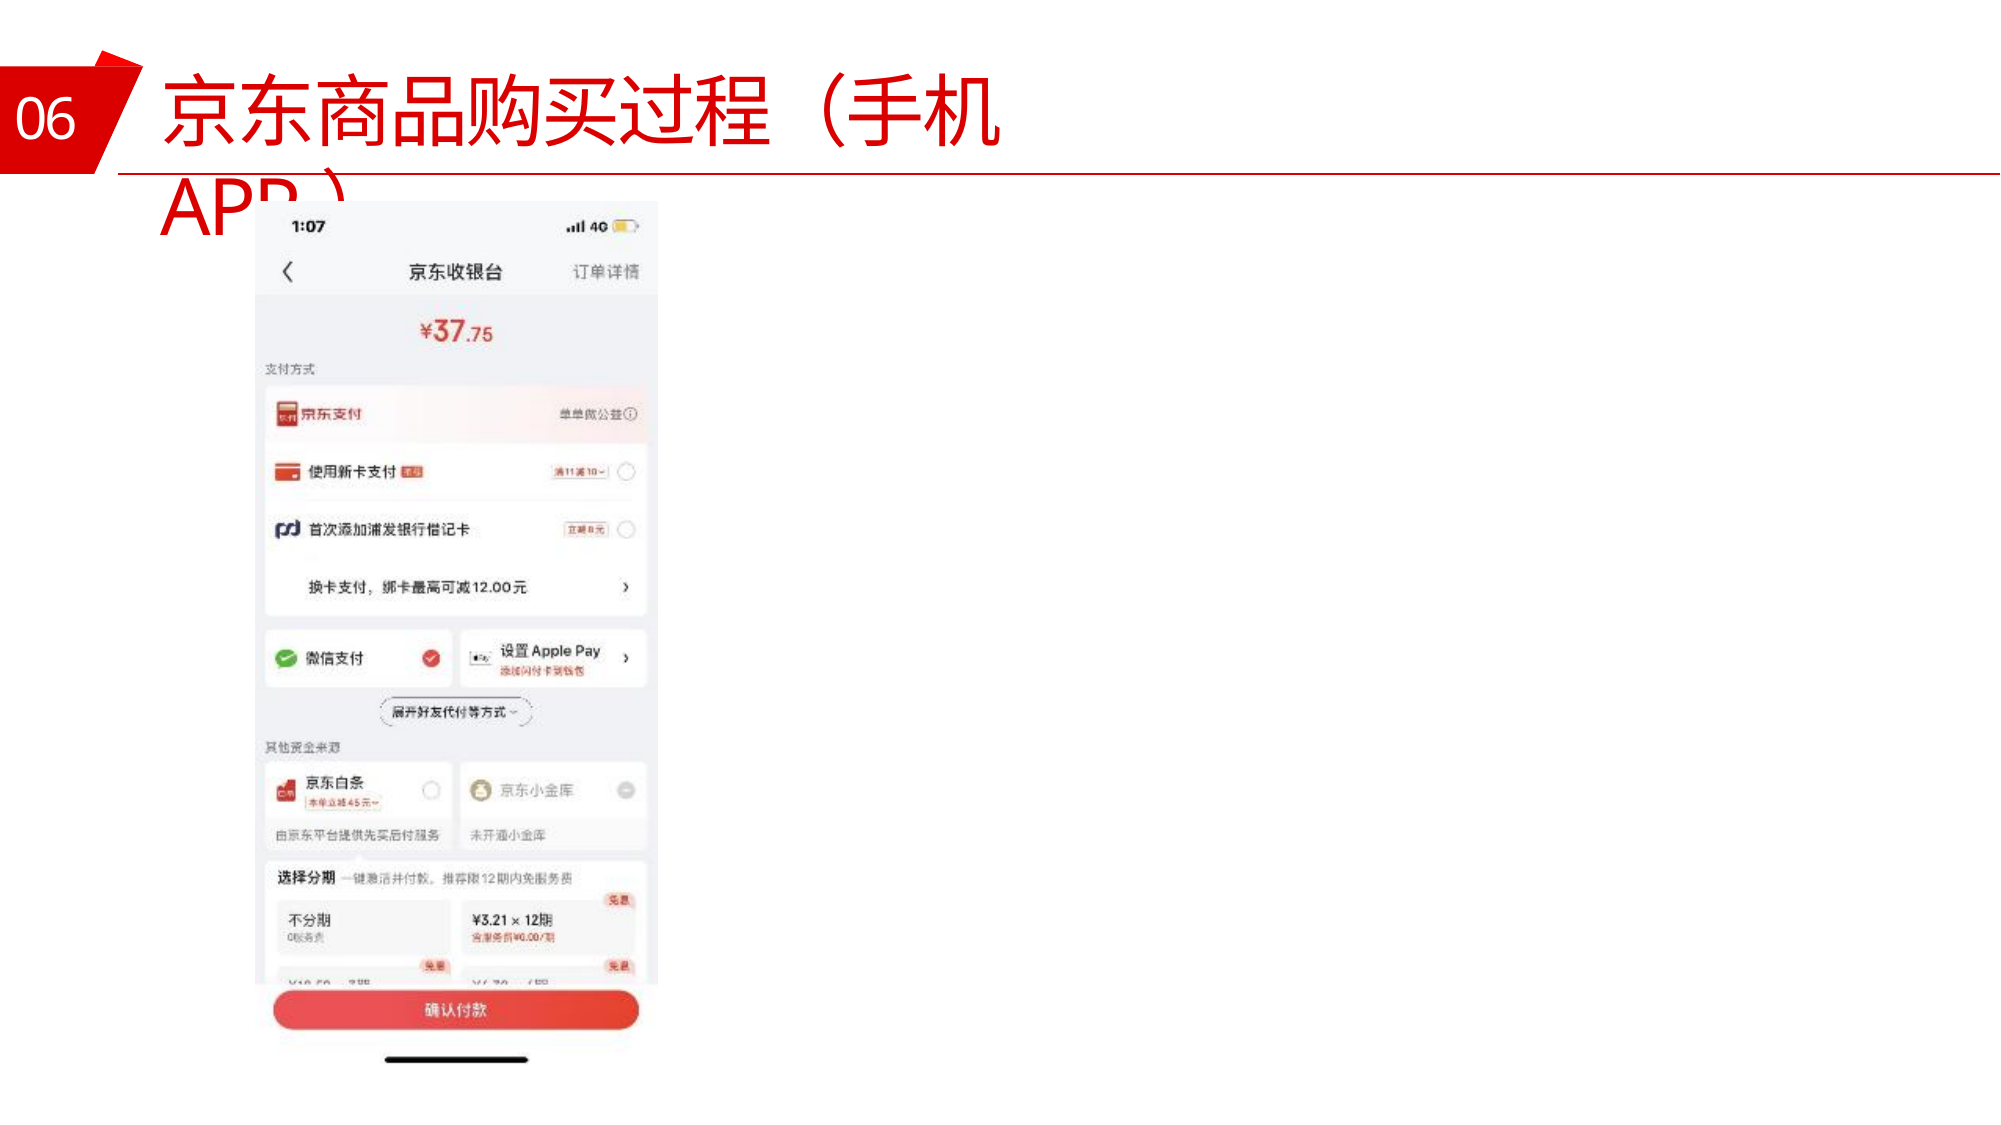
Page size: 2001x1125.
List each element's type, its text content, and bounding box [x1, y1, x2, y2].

picture [255, 201, 658, 1072]
text_box 京东商品购买过程（手机APP） [146, 185, 1272, 259]
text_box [0, 50, 2000, 175]
